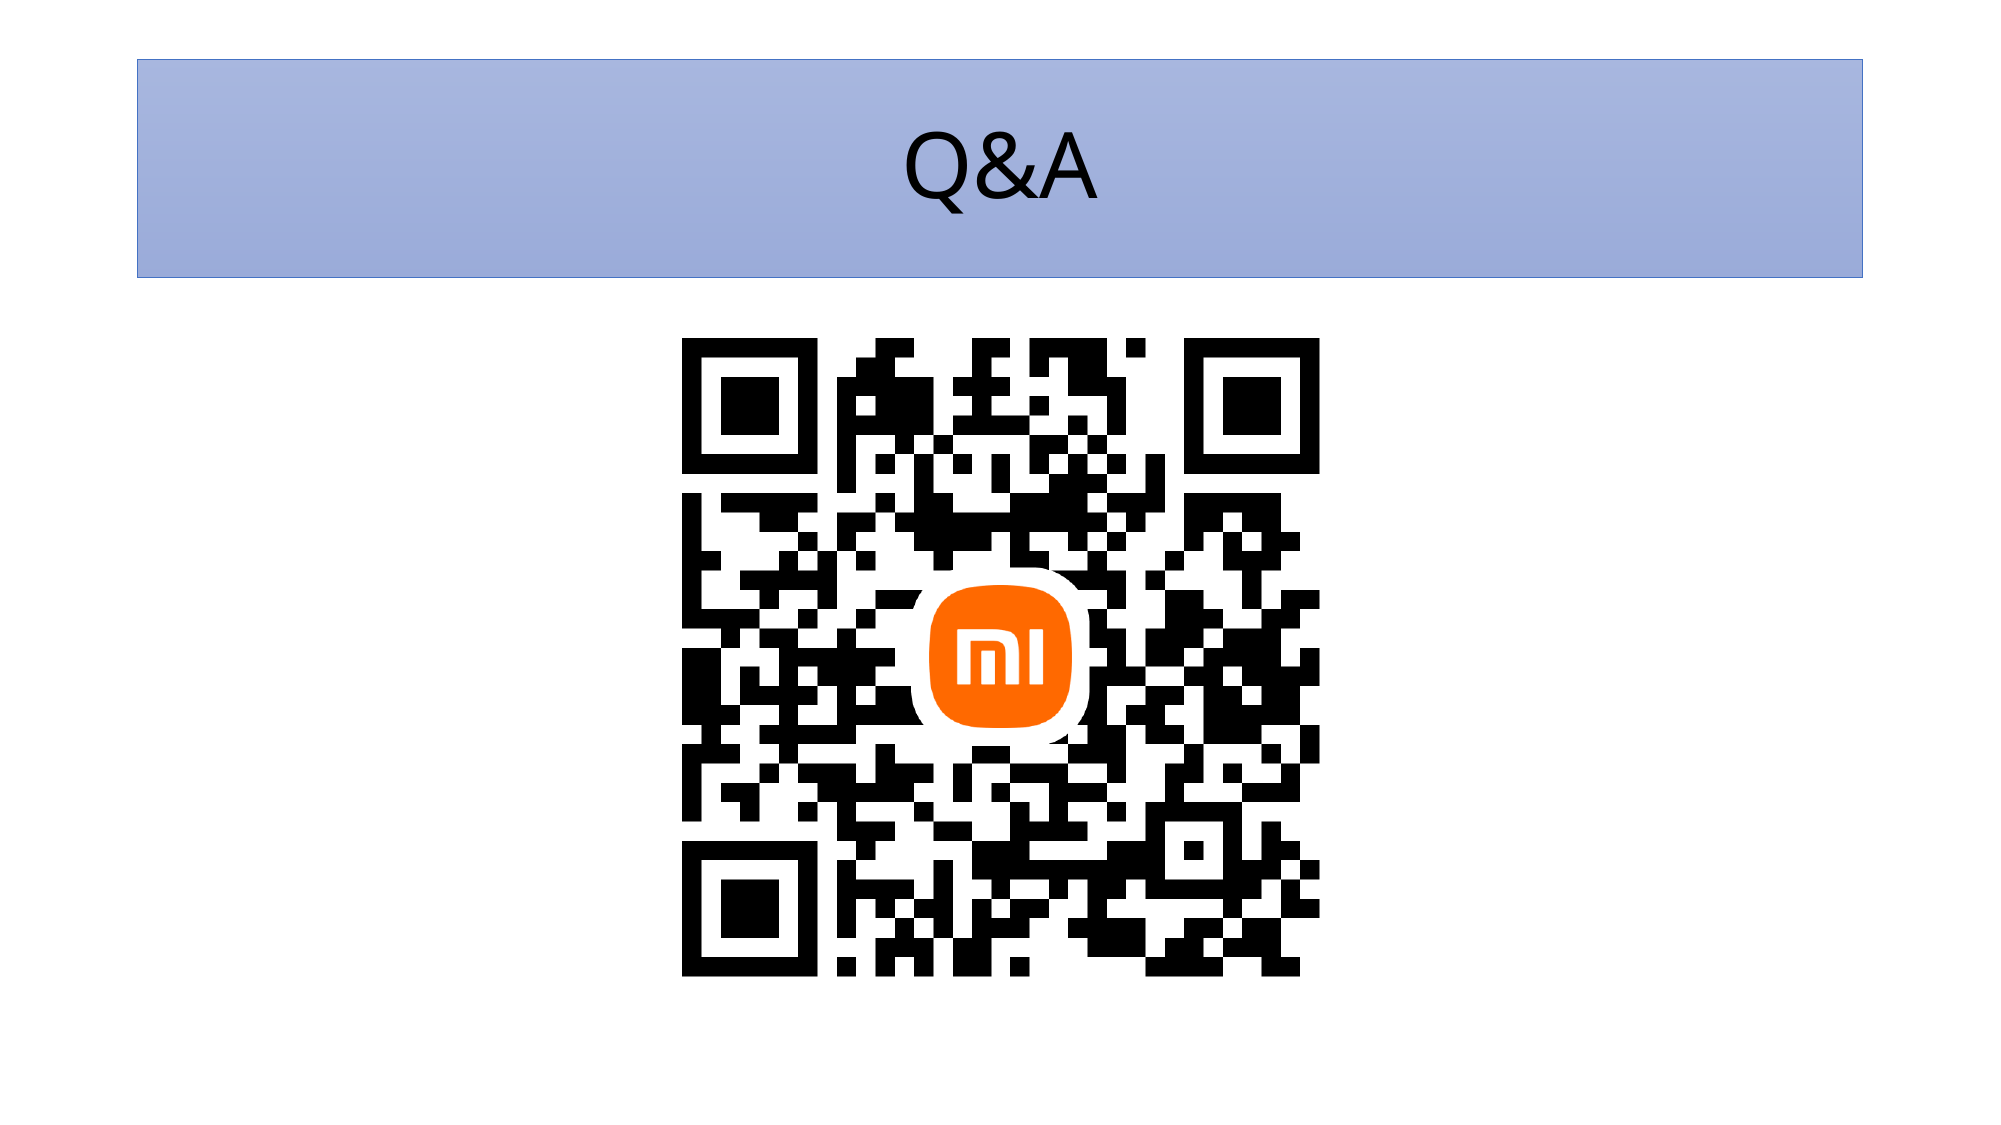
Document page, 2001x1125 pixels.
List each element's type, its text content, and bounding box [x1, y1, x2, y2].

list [643, 299, 1357, 1014]
title Q&A [137, 59, 1863, 278]
